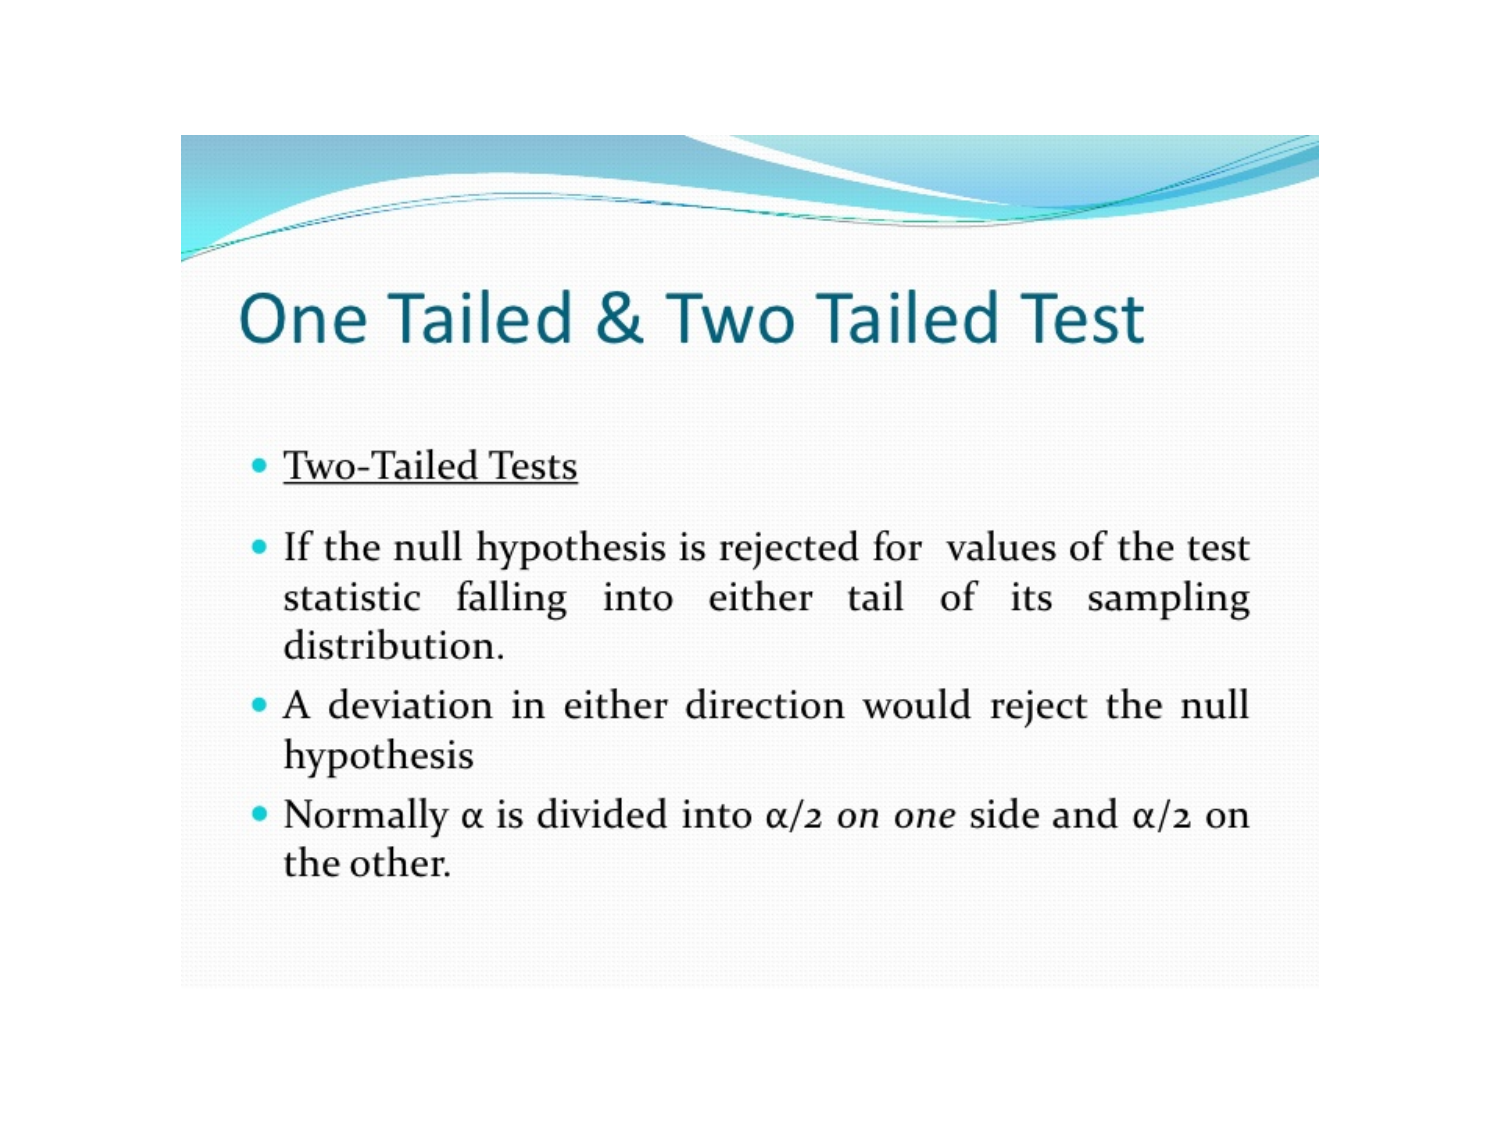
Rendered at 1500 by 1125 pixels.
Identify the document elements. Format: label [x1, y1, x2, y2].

picture [180, 135, 1319, 990]
